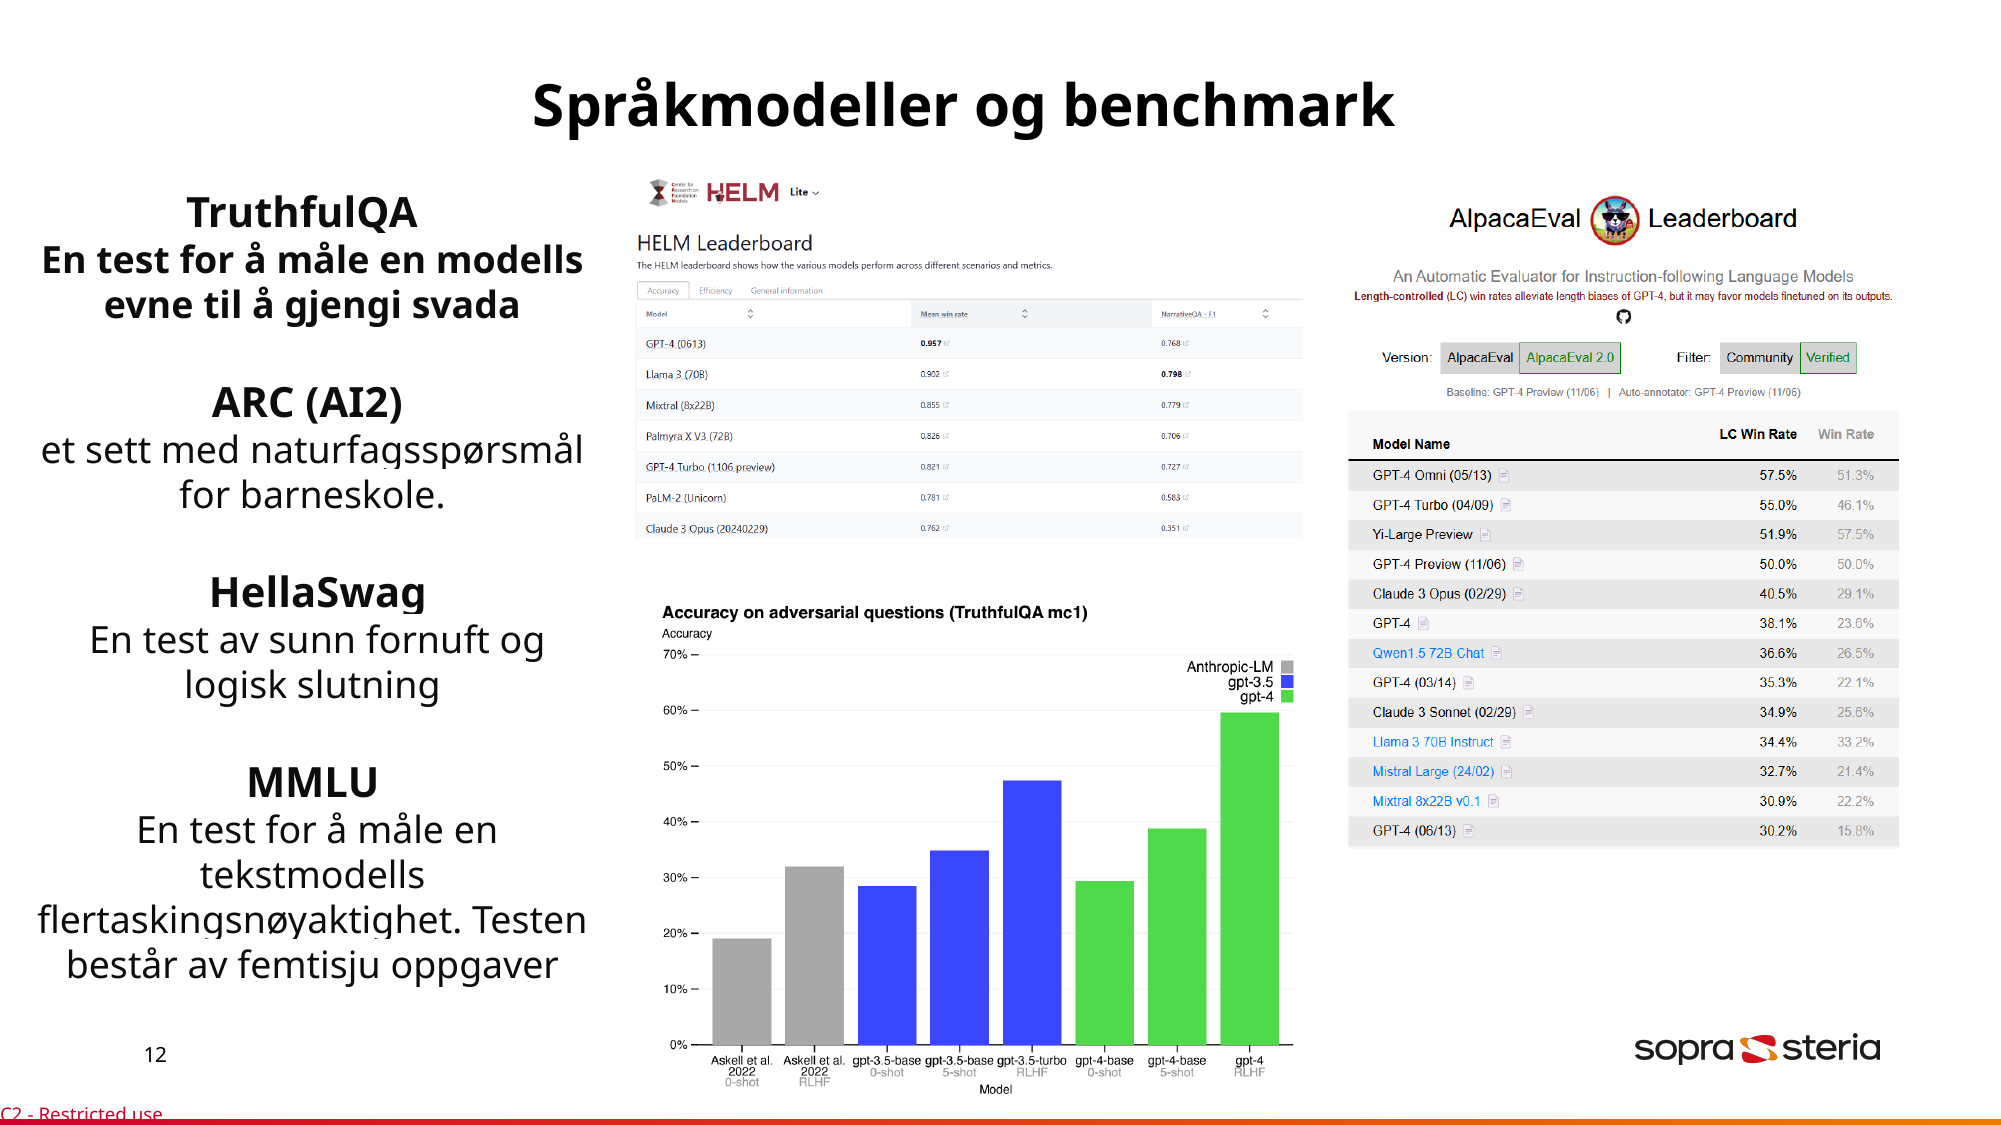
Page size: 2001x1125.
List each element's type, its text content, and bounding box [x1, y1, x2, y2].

picture [1635, 1033, 1880, 1065]
picture [629, 171, 1931, 1095]
text_box Språkmodeller og benchmark [518, 60, 1483, 146]
text_box TruthfulQA En test for å måle en modells evne til å gjengi svada ARC (AI2) et sett med naturfagsspørsmål for barneskole. HellaSwag En test av sunn fornuft og logisk slutning MMLU En test for å måle en tekstmodells flertaskingsnøyaktighet. Testen består av femtisju oppgaver [17, 178, 608, 994]
